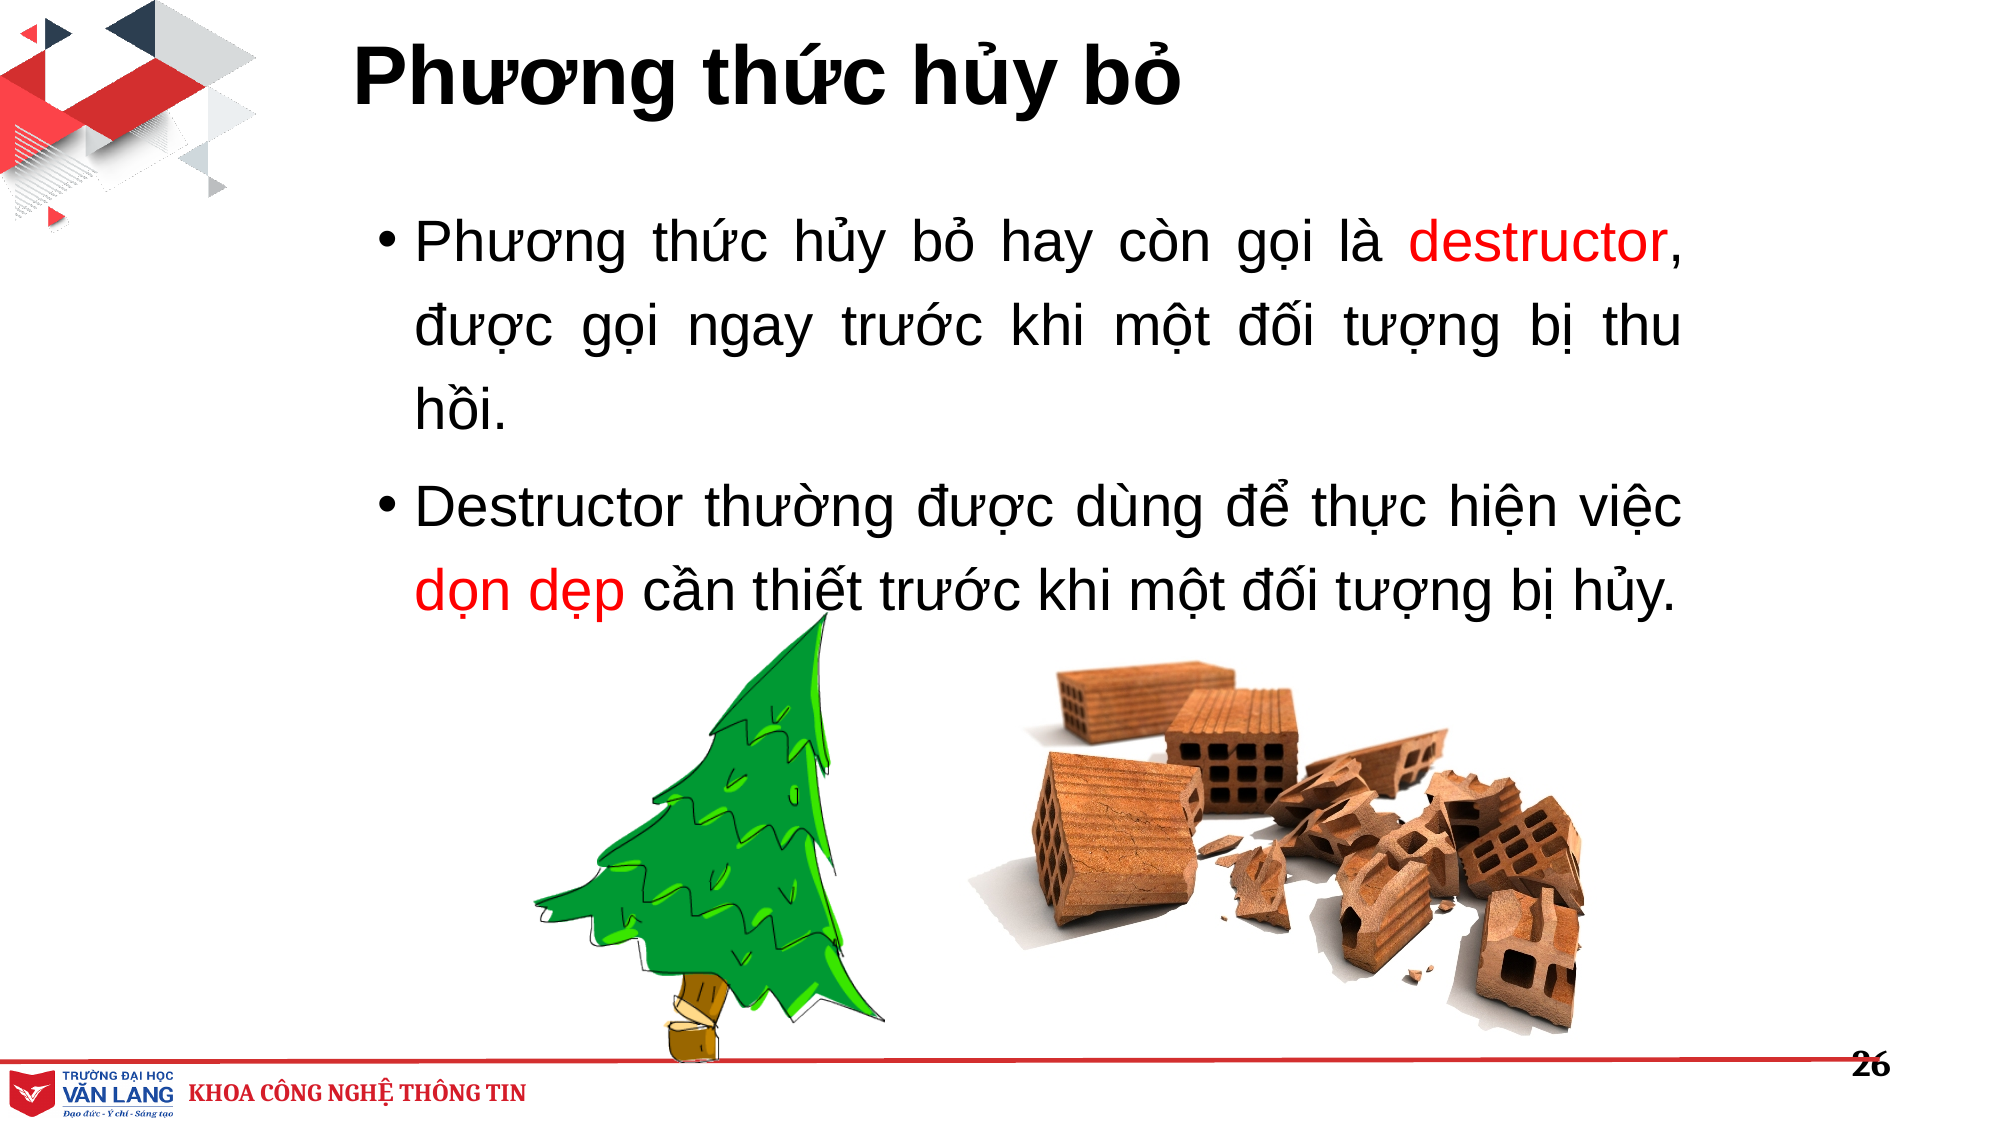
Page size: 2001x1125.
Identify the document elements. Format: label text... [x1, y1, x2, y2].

picture [533, 612, 885, 1063]
picture [8, 1069, 173, 1118]
picture [0, 0, 256, 233]
picture [959, 624, 1597, 1050]
title Phương thức hủy bỏ [337, 24, 1750, 138]
list Phương thức hủy bỏ hay còn gọi là destructor, được gọi ngay trước khi một đối tượng bị thu hồi. Destructor thường được dùng để thực hiện việc dọn dẹp cần thiết trước khi một đối tượng bị hủy. [362, 182, 1700, 1063]
